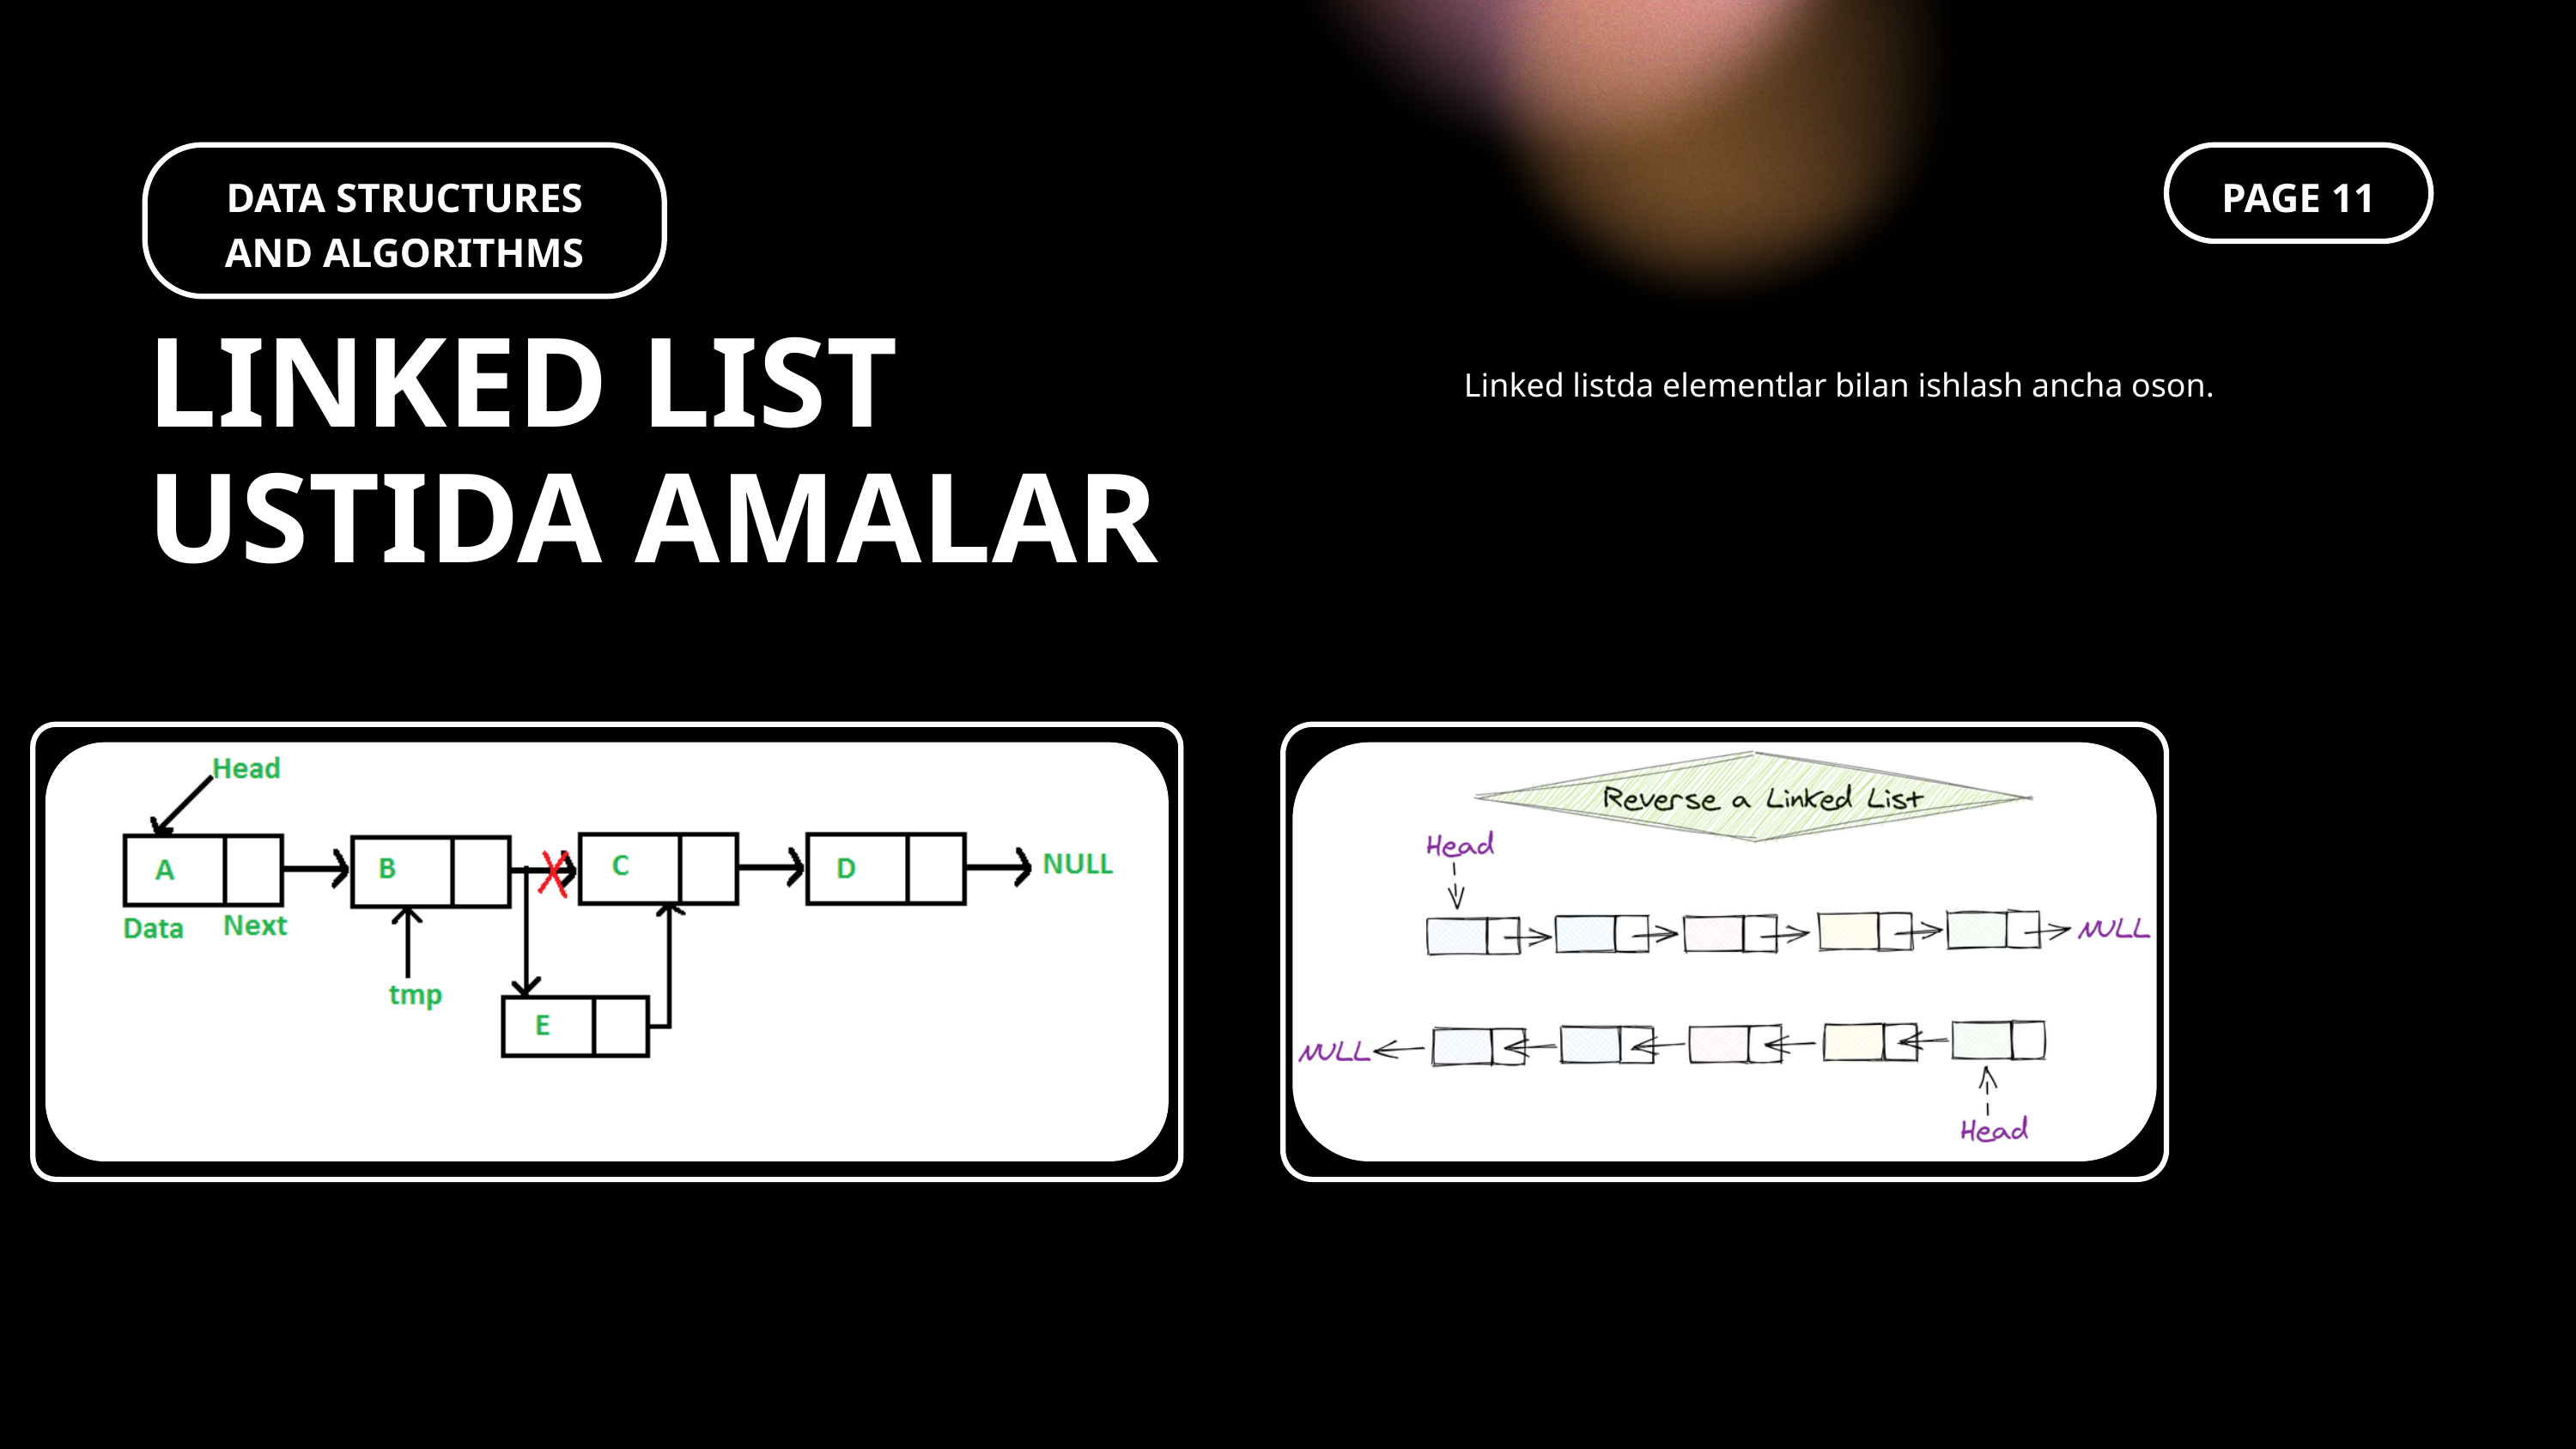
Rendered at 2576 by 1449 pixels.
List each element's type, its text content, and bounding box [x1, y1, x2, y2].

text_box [32, 724, 1182, 1180]
text_box Linked listda elementlar bilan ishlash ancha oson. [1463, 358, 2470, 404]
text_box LINKED LIST USTIDA AMALAR [147, 315, 1182, 588]
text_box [1282, 724, 2167, 1180]
text_box [1001, 0, 1967, 319]
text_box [144, 144, 665, 297]
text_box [2166, 144, 2432, 242]
